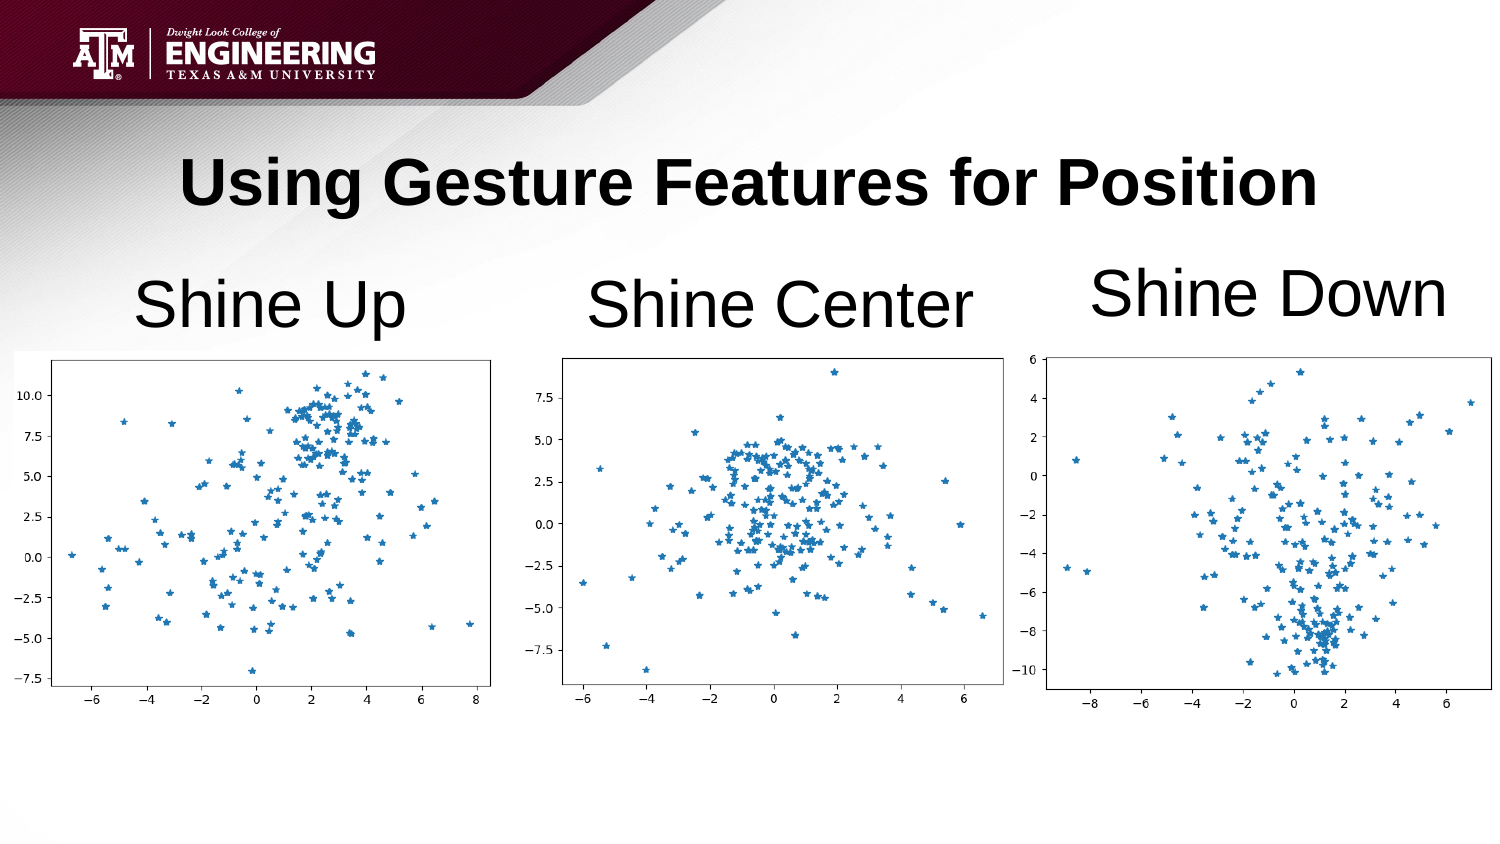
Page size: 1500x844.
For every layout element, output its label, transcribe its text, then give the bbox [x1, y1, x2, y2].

title Using Gesture Features for Position [75, 129, 1425, 228]
picture [0, 0, 1500, 844]
text_box Shine Center [571, 246, 997, 335]
text_box Shine Up [118, 245, 428, 335]
text_box Shine Down [1074, 234, 1474, 345]
